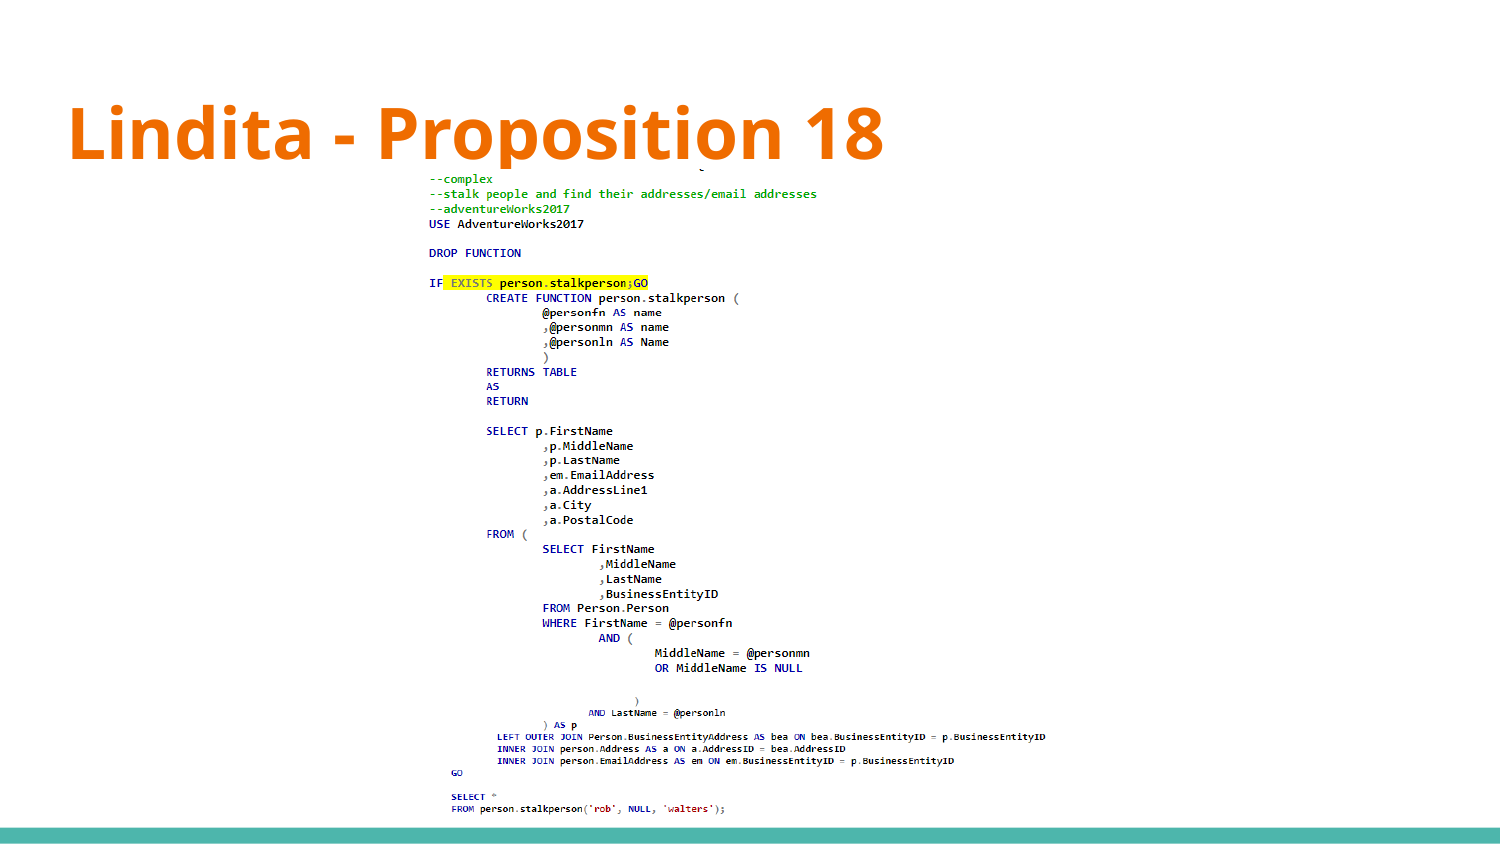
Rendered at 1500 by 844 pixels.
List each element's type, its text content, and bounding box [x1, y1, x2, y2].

picture [446, 694, 1054, 820]
picture [421, 169, 964, 674]
title Lindita - Proposition 18 [51, 72, 1449, 189]
